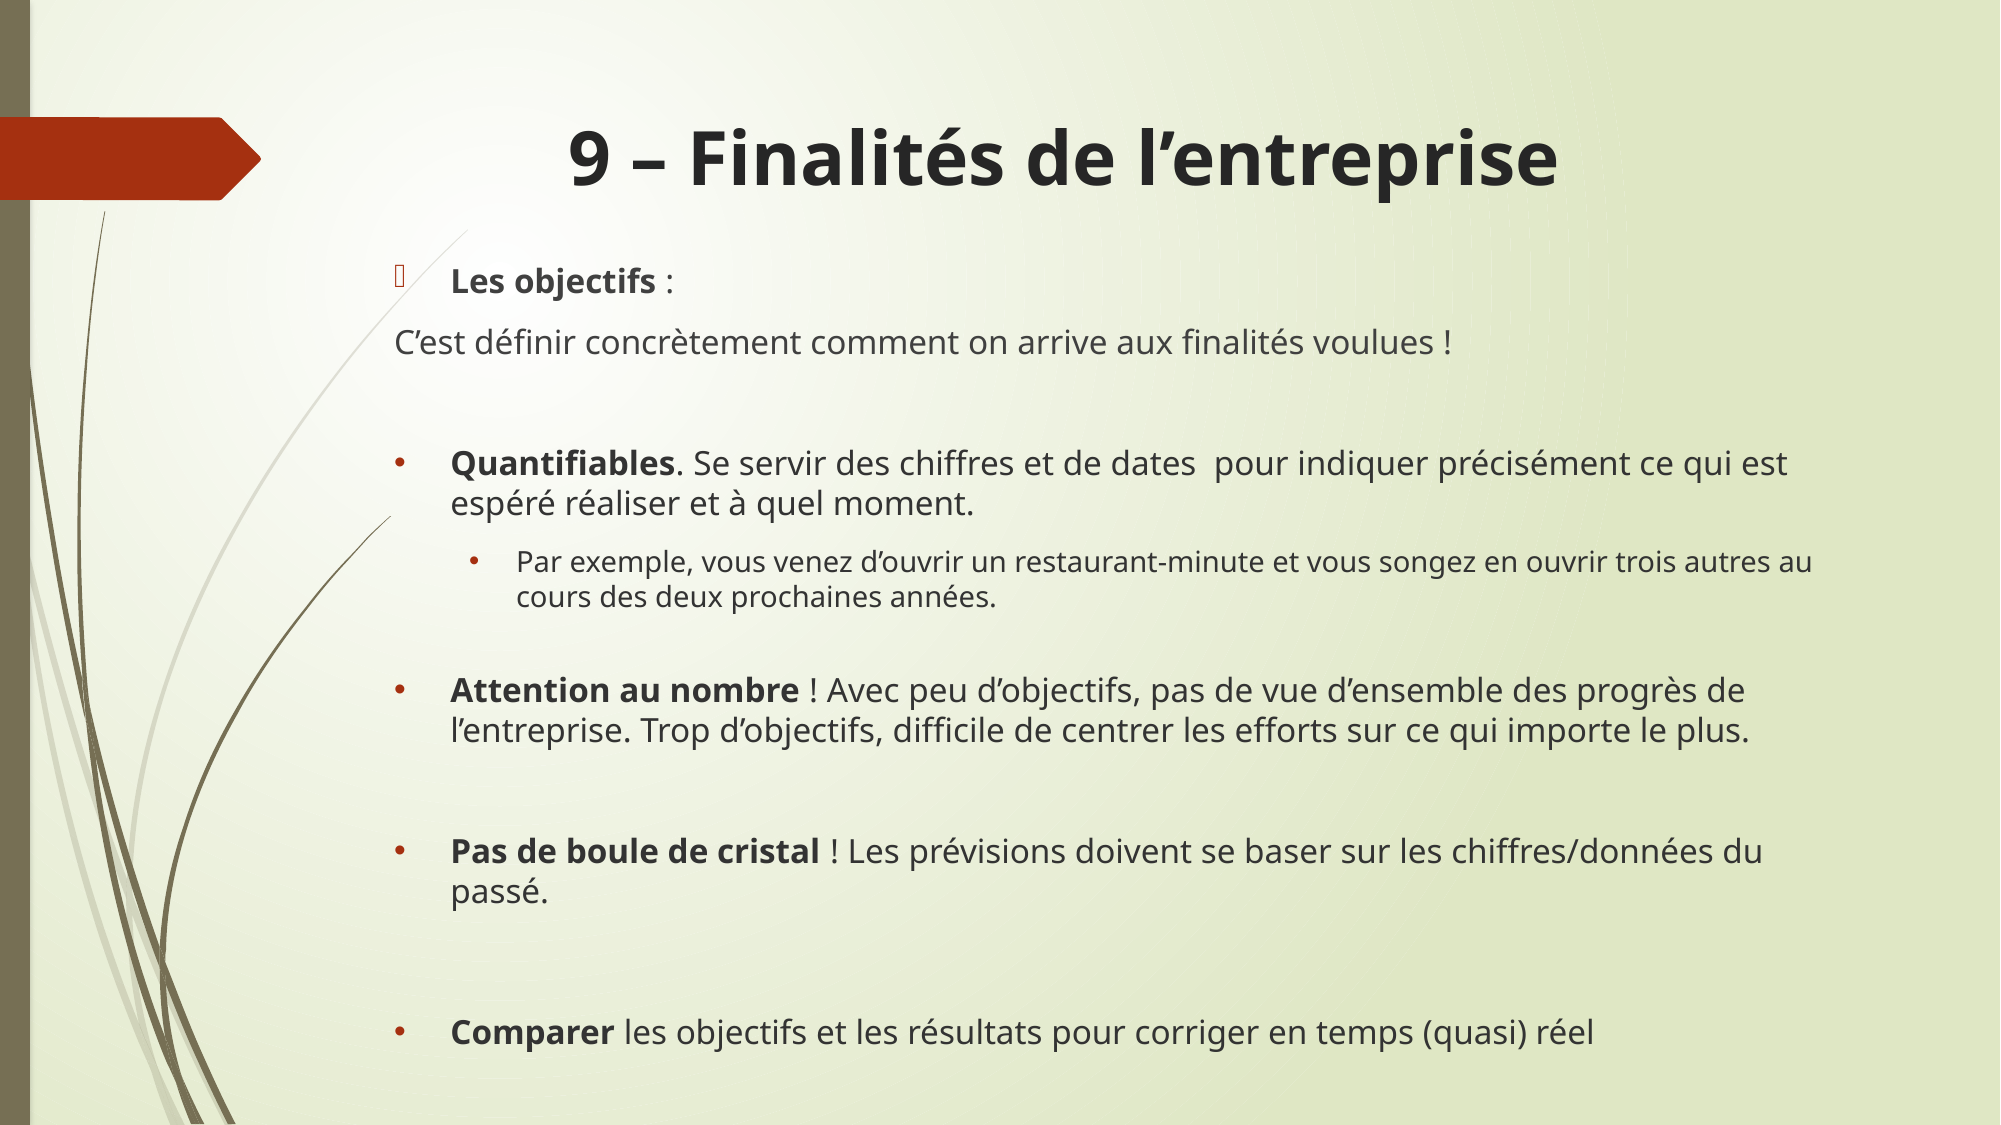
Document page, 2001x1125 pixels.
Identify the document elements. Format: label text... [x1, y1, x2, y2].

list Les objectifs : C’est définir concrètement comment on arrive aux finalités voulues ! Quantifiables. Se servir des chiffres et de dates pour indiquer précisément ce qui est espéré réaliser et à quel moment. Par exemple, vous venez d’ouvrir un restaurant-minute et vous songez en ouvrir trois autres au cours des deux prochaines années. Attention au nombre ! Avec peu d’objectifs, pas de vue d’ensemble des progrès de l’entreprise. Trop d’objectifs, difficile de centrer les efforts sur ce qui importe le plus. Pas de boule de cristal ! Les prévisions doivent se baser sur les chiffres/données du passé. Comparer les objectifs et les résultats pour corriger en temps (quasi) réel [379, 252, 1888, 1075]
title 9 – Finalités de l’entreprise [553, 102, 1888, 252]
